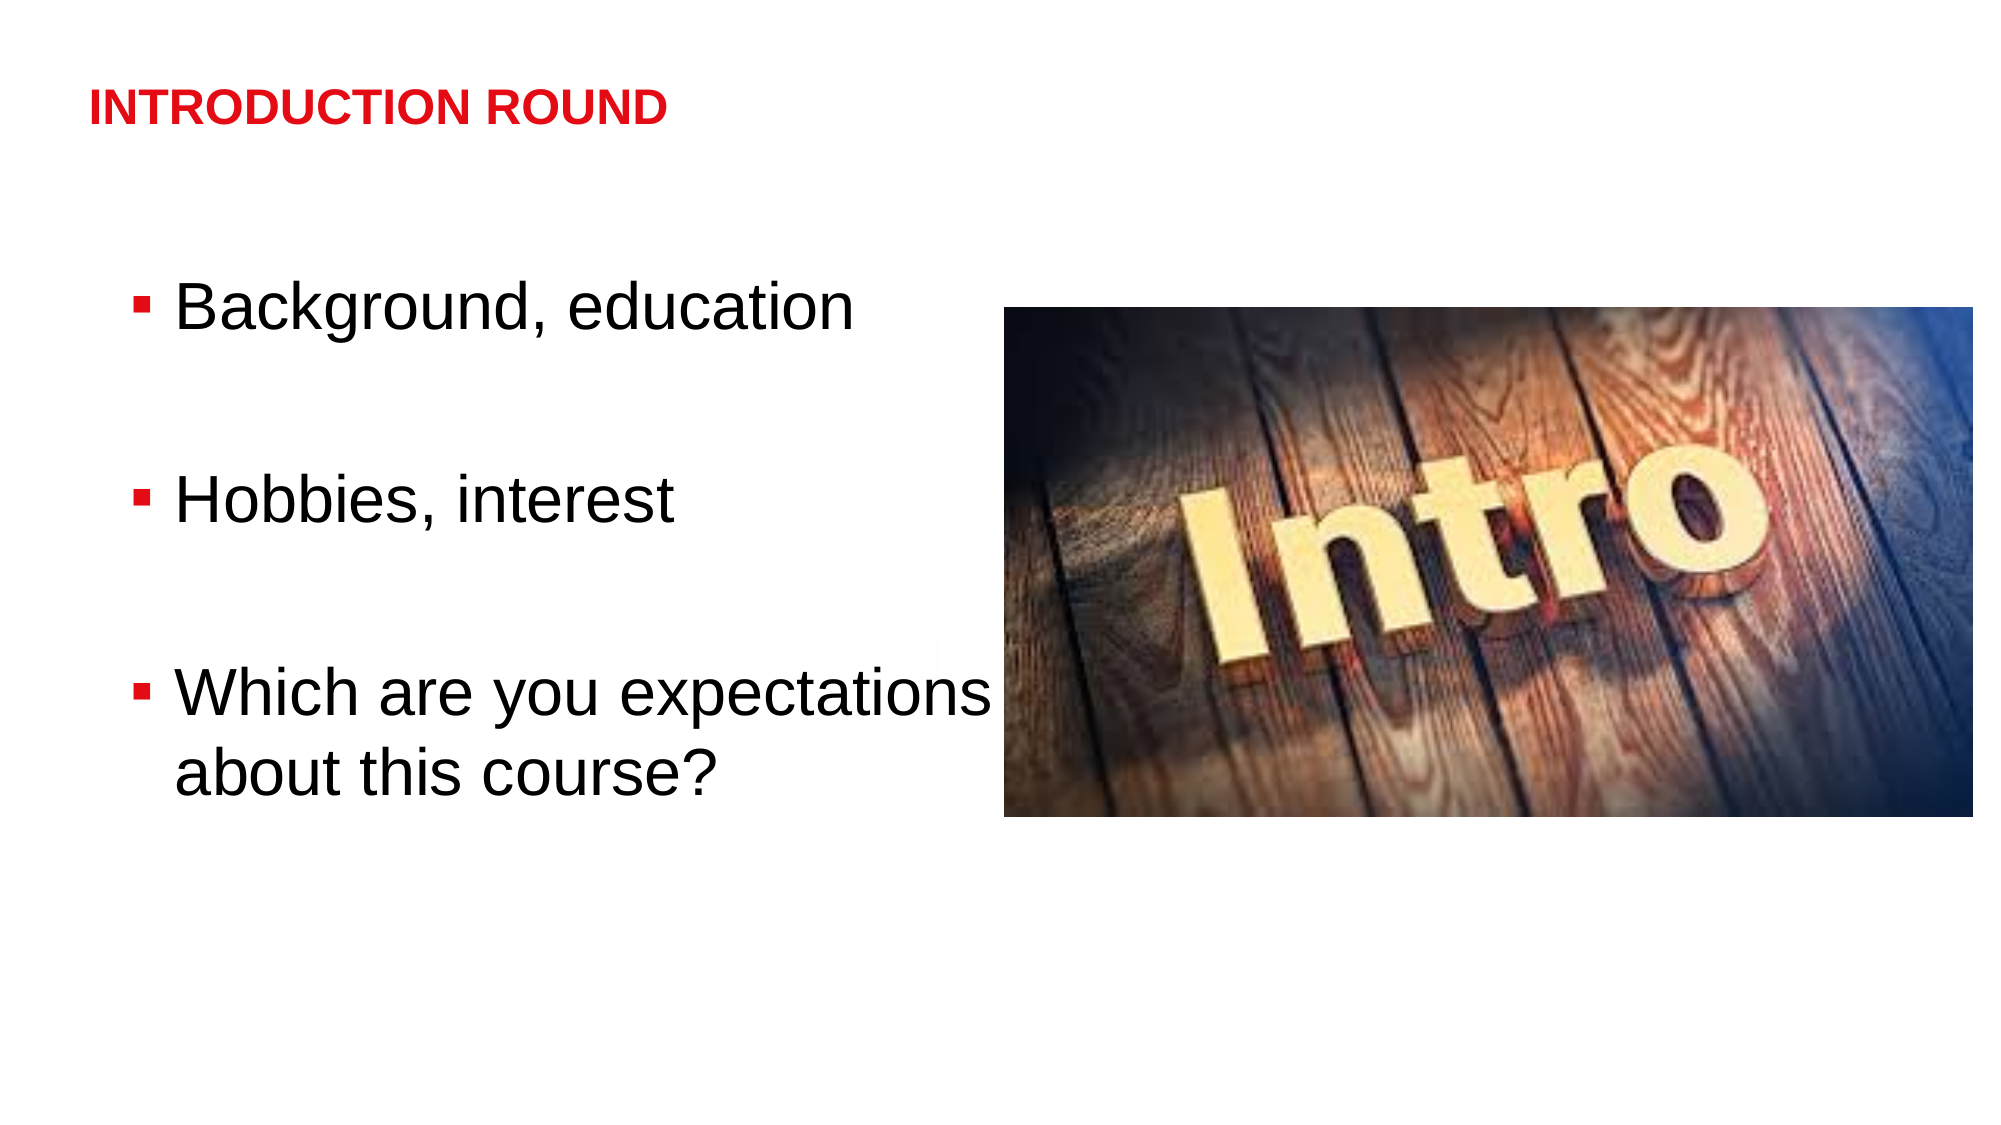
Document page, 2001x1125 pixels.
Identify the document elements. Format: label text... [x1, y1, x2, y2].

text_box Background, education Hobbies, interest Which are you expectations about this course? [115, 255, 1043, 948]
picture [929, 307, 1973, 818]
title Introduction round [88, 88, 1911, 183]
